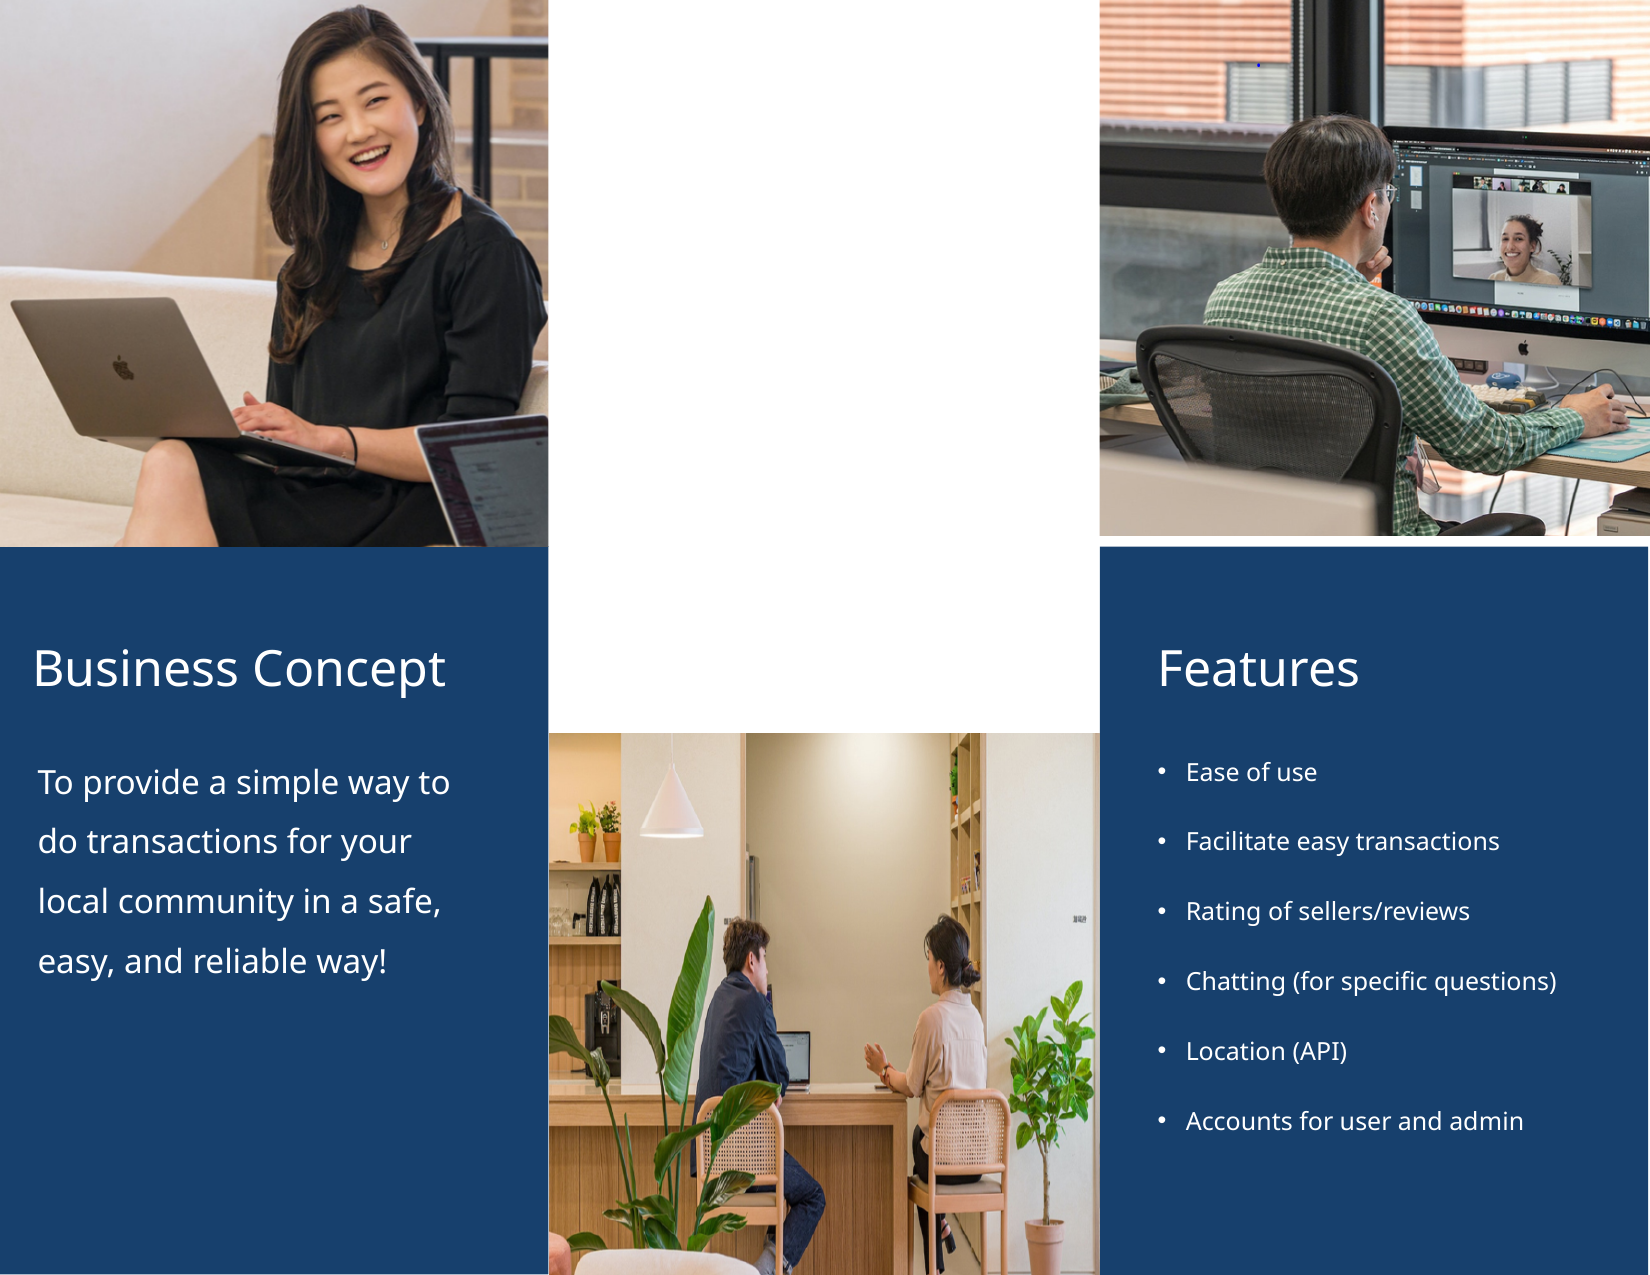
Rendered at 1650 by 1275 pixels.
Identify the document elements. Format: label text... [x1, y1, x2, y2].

title Business Concept [32, 635, 493, 714]
text_box Ease of use Facilitate easy transactions Rating of sellers/reviews Chatting (for specific questions) Location (API) Accounts for user and admin [1157, 733, 1618, 1245]
picture [549, 733, 1100, 1275]
picture [1099, 0, 1650, 536]
list To provide a simple way to do transactions for your local community in a safe, easy, and reliable way! [37, 733, 498, 1235]
text_box Features [1157, 635, 1618, 714]
picture [0, 0, 549, 547]
